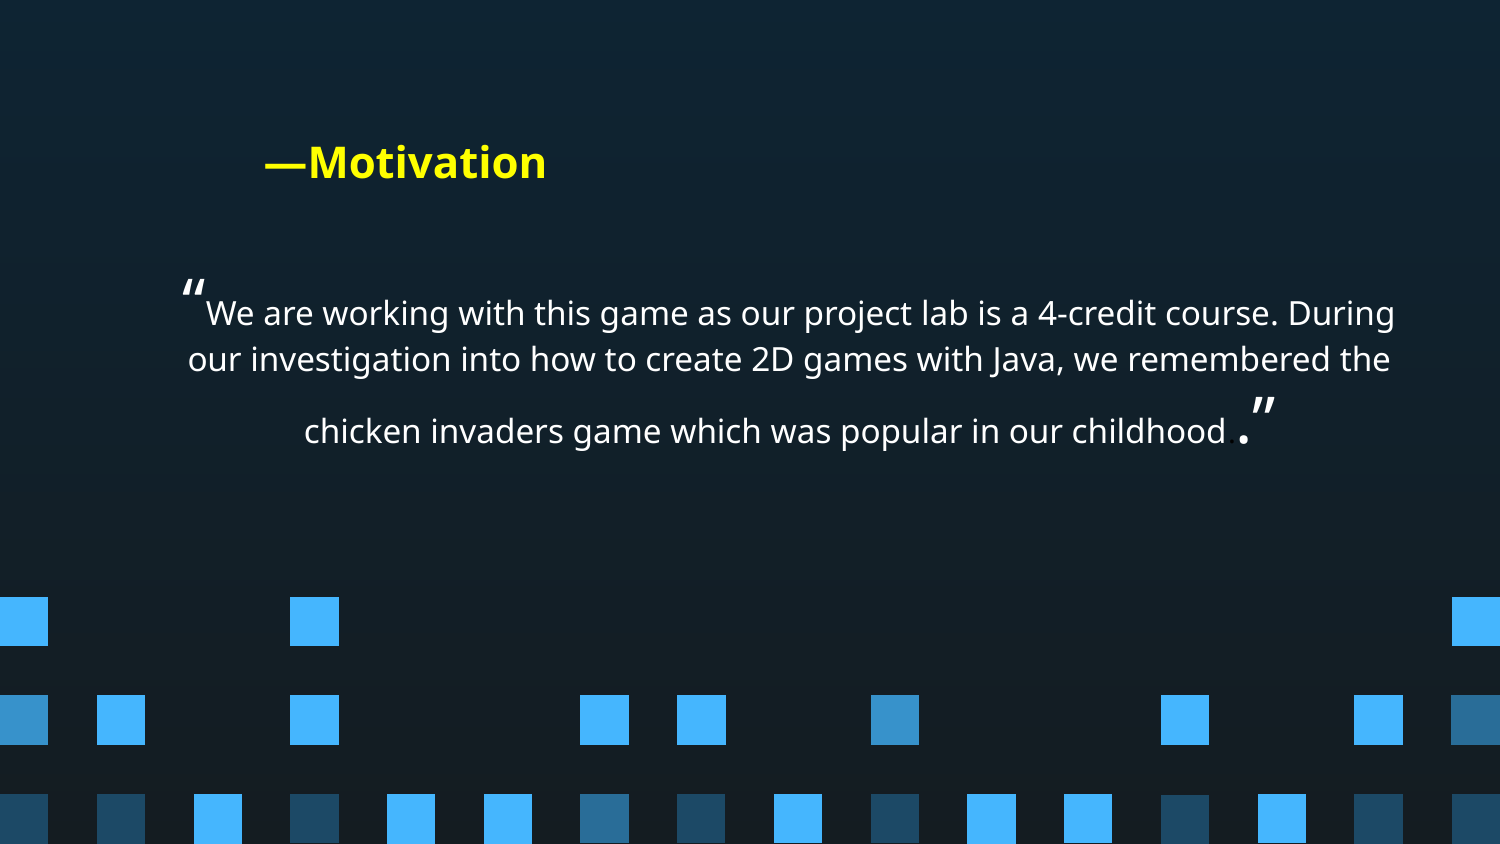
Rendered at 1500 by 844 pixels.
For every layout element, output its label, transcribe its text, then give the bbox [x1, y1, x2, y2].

title —Motivation [173, 119, 1109, 194]
subtitle “We are working with this game as our project lab is a 4-credit course. During our investigation into how to create 2D games with Java, we remembered the chicken invaders game which was popular in our childhood..” [164, 246, 1417, 486]
